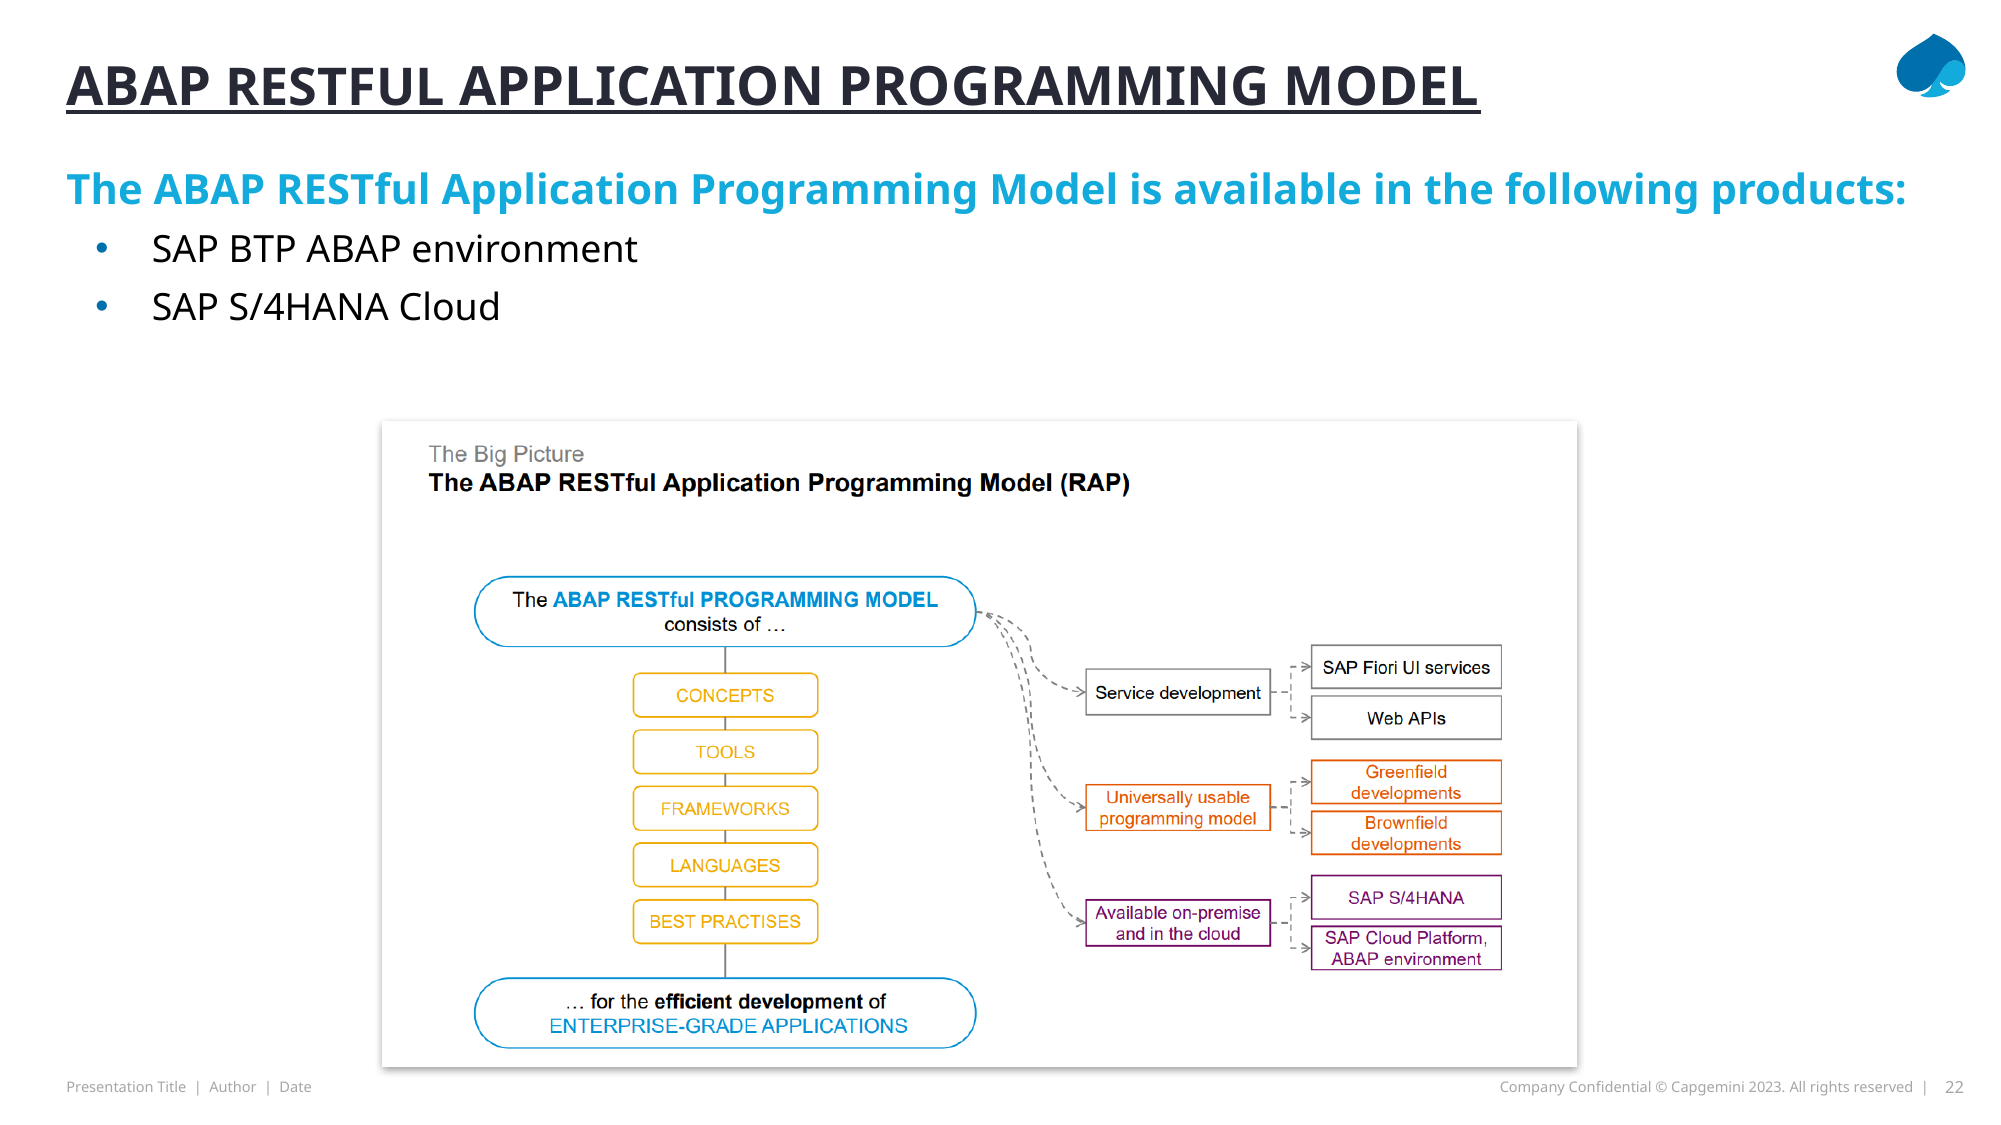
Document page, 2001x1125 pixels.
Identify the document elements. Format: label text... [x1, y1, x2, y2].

picture [396, 435, 1563, 1053]
list The ABAP RESTful Application Programming Model is available in the following products: SAP BTP ABAP environment SAP S/4HANA Cloud [66, 162, 1933, 1005]
title ABAP RESTful Application Programming Model [66, 0, 1863, 118]
